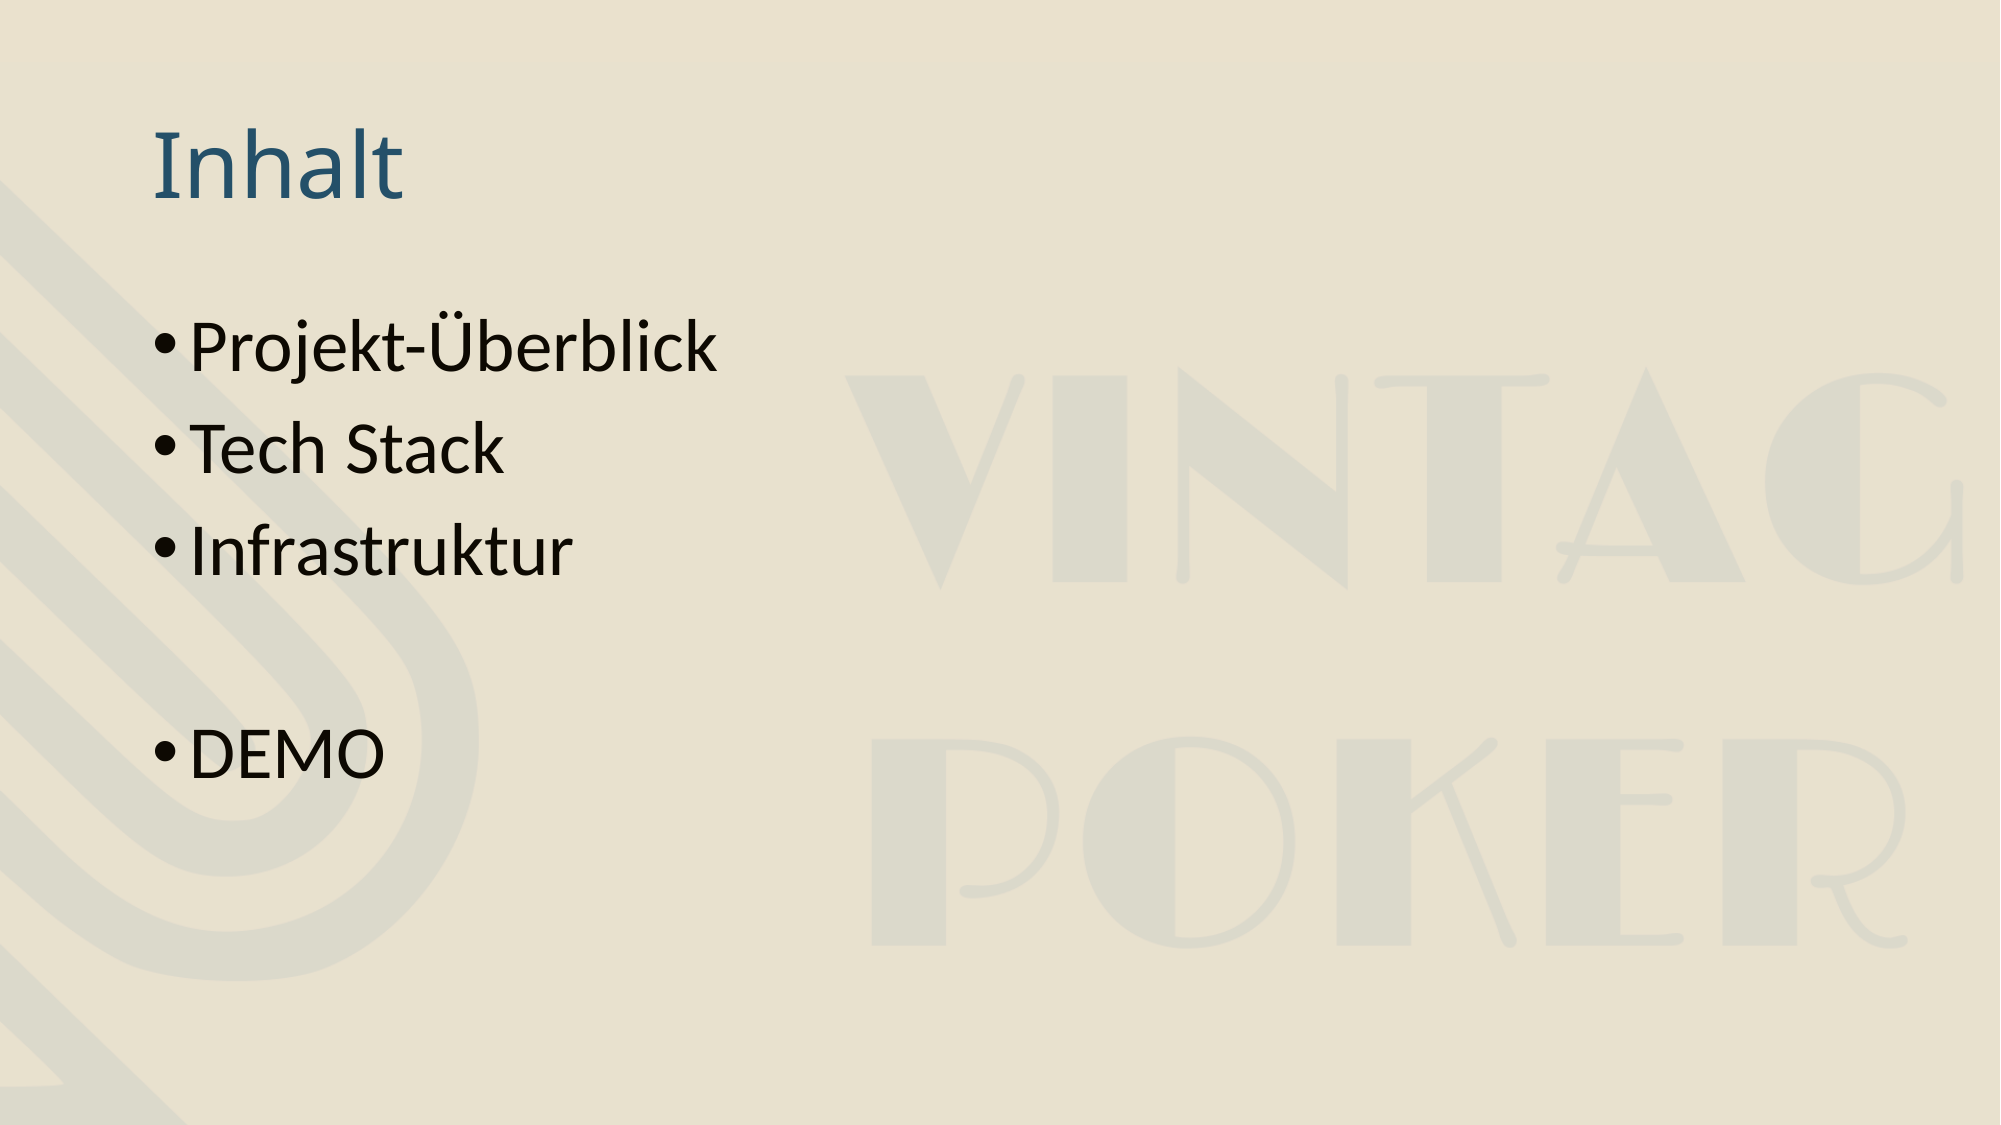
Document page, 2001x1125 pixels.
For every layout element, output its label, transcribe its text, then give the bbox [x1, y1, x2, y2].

title Inhalt [137, 59, 1863, 278]
list Projekt-Überblick Tech Stack Infrastruktur DEMO [137, 299, 1863, 1014]
